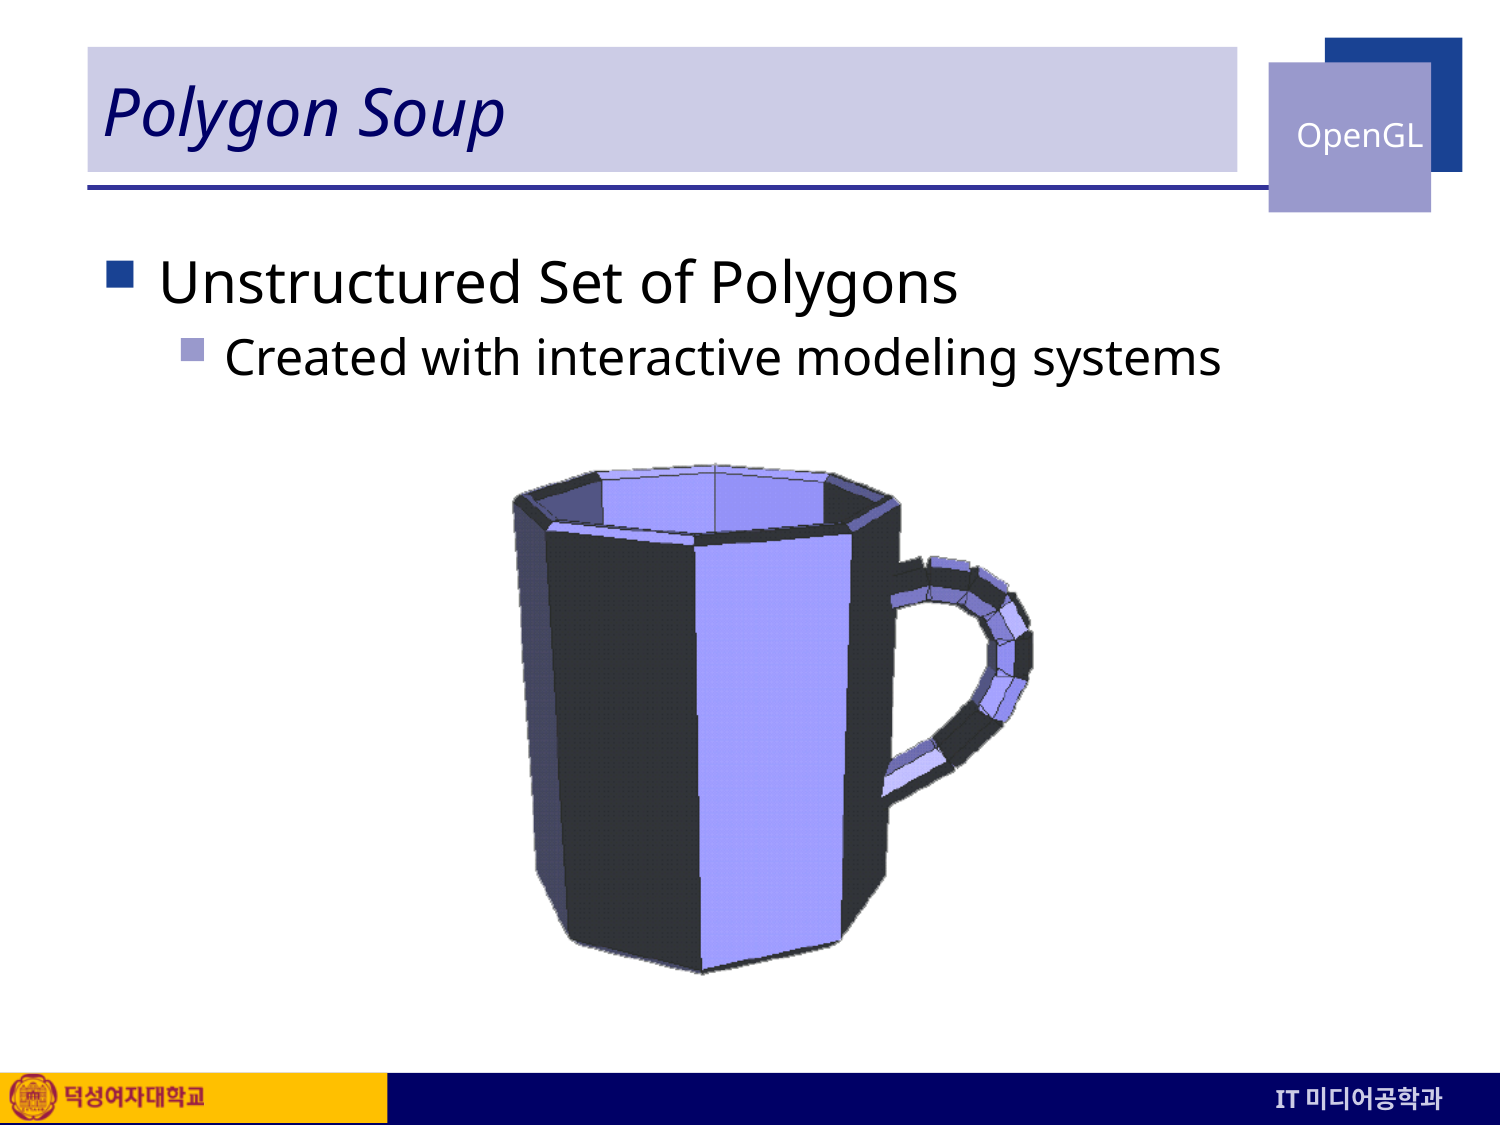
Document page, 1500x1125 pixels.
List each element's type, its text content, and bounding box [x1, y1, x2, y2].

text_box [453, 413, 1051, 1000]
list Unstructured Set of Polygons Created with interactive modeling systems [87, 237, 1425, 1013]
title Polygon Soup [87, 46, 1238, 172]
picture [0, 1034, 228, 1125]
